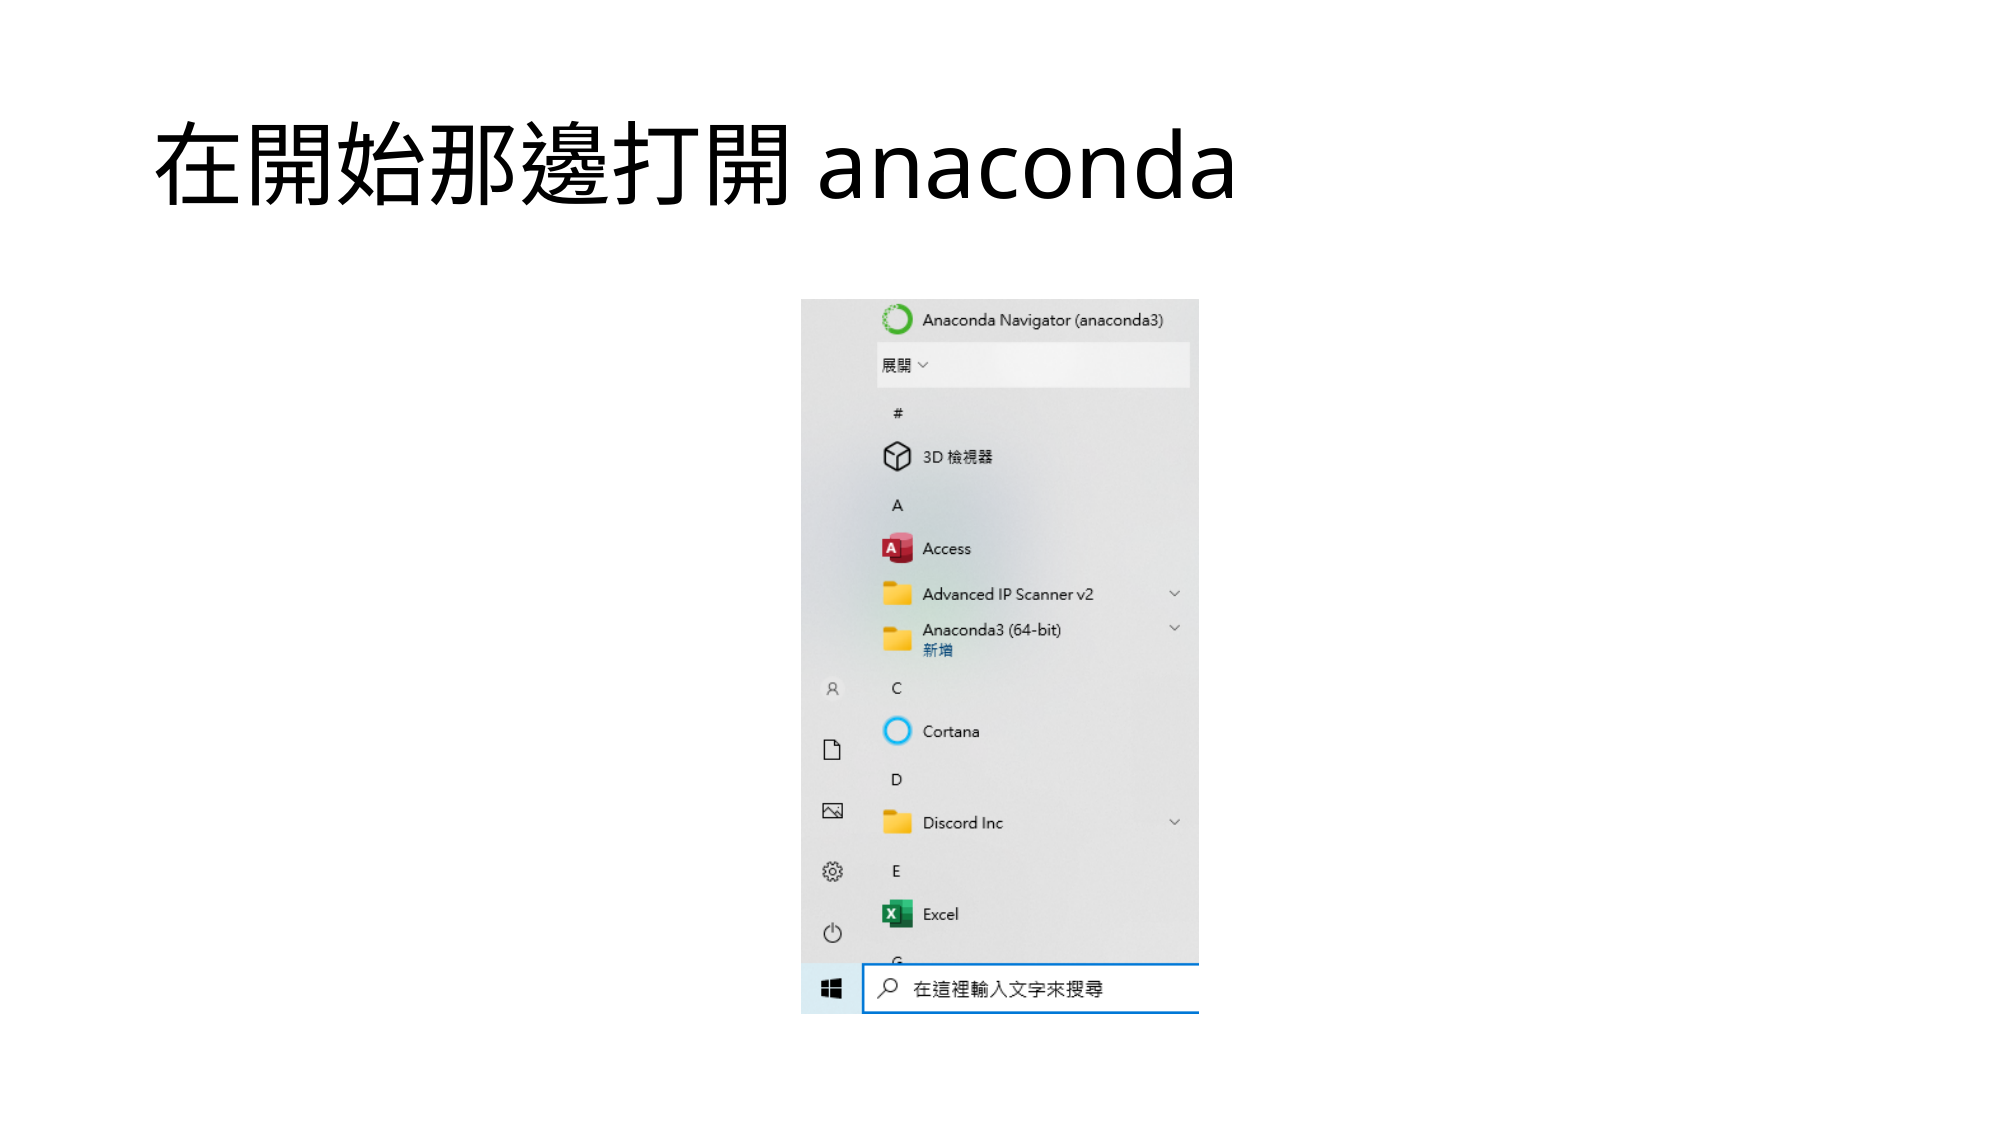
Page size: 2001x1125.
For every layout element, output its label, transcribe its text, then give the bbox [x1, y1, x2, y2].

title 在開始那邊打開anaconda [137, 59, 1863, 278]
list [801, 299, 1199, 1014]
